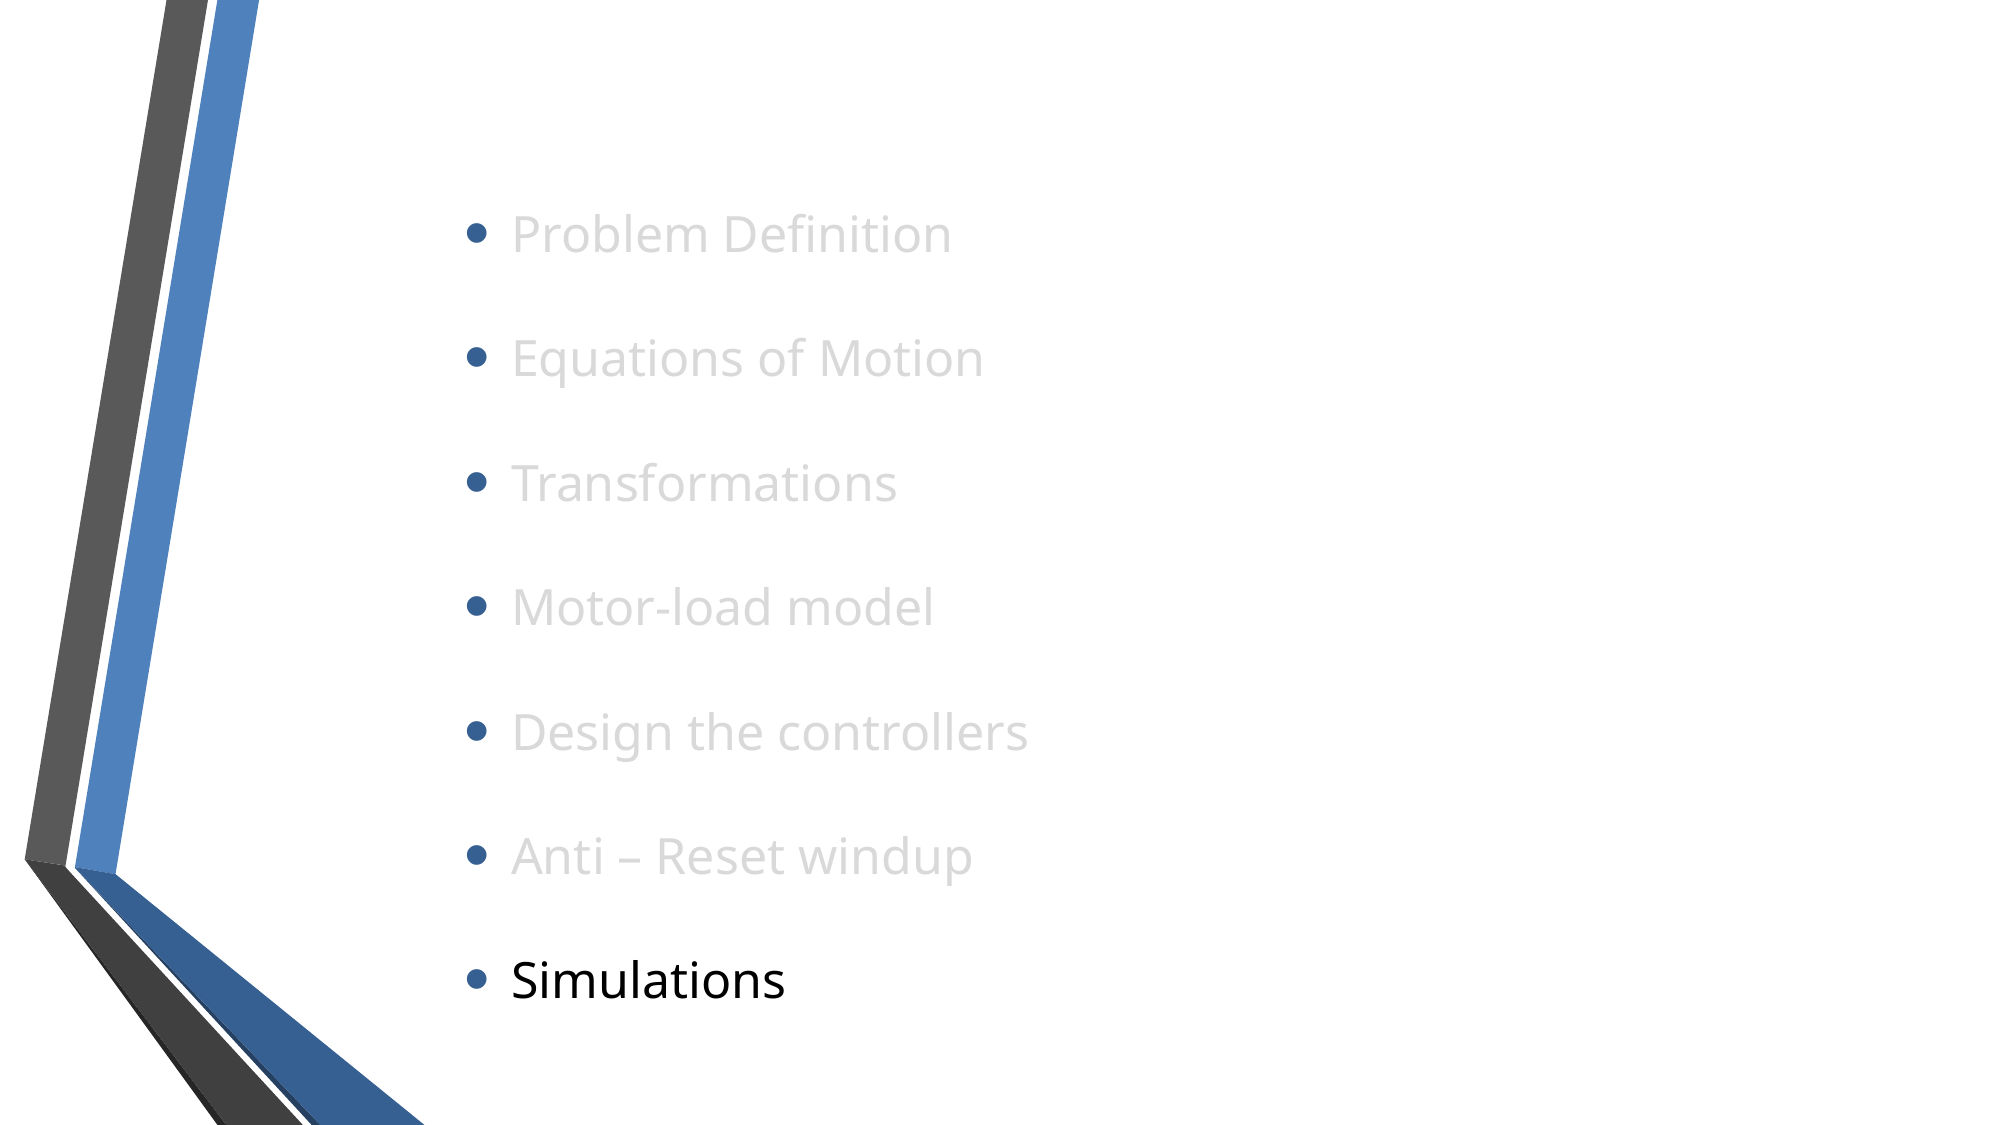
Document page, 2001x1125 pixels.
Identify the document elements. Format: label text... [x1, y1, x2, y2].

text_box Problem Definition Equations of Motion Transformations Motor-load model Design the controllers Anti – Reset windup Simulations [449, 152, 1168, 1037]
